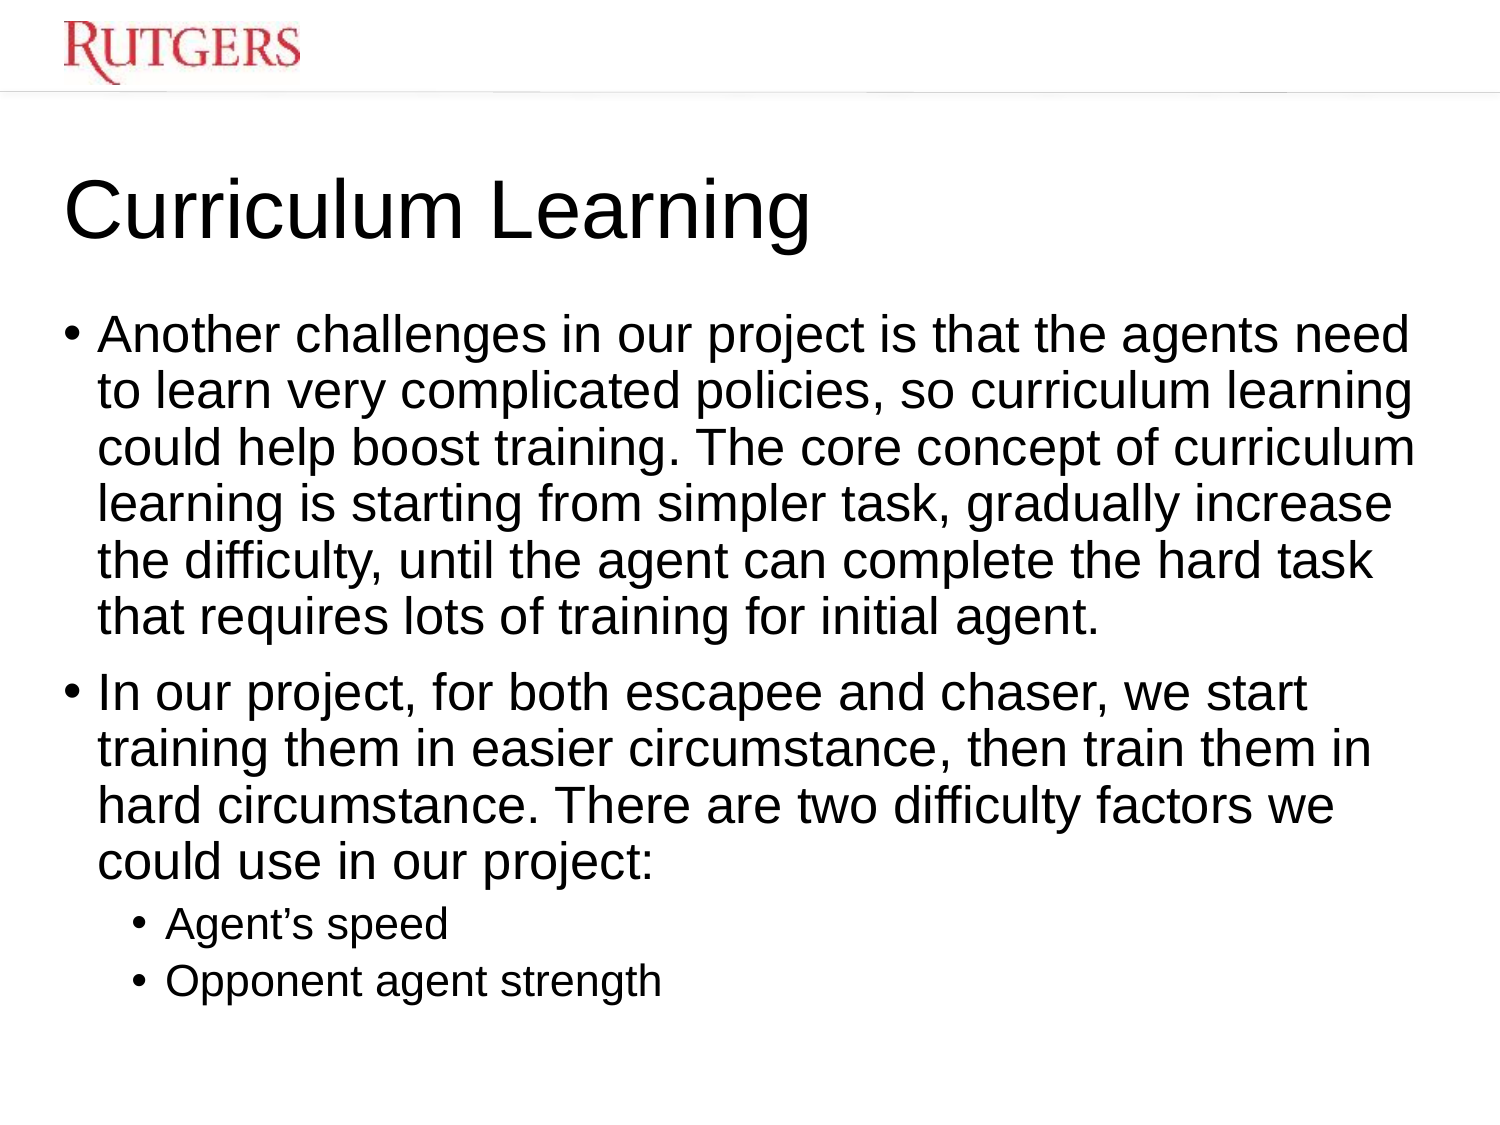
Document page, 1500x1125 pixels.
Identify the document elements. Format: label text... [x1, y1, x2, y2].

text_box Curriculum Learning [48, 103, 1500, 321]
text_box Another challenges in our project is that the agents need to learn very complicated policies, so curriculum learning could help boost training. The core concept of curriculum learning is starting from simpler task, gradually increase the difficulty, until the agent can complete the hard task that requires lots of training for initial agent. In our project, for both escapee and chaser, we start training them in easier circumstance, then train them in hard circumstance. There are two difficulty factors we could use in our project: Agent’s speed Opponent agent strength [48, 299, 1457, 1017]
picture [64, 21, 300, 85]
